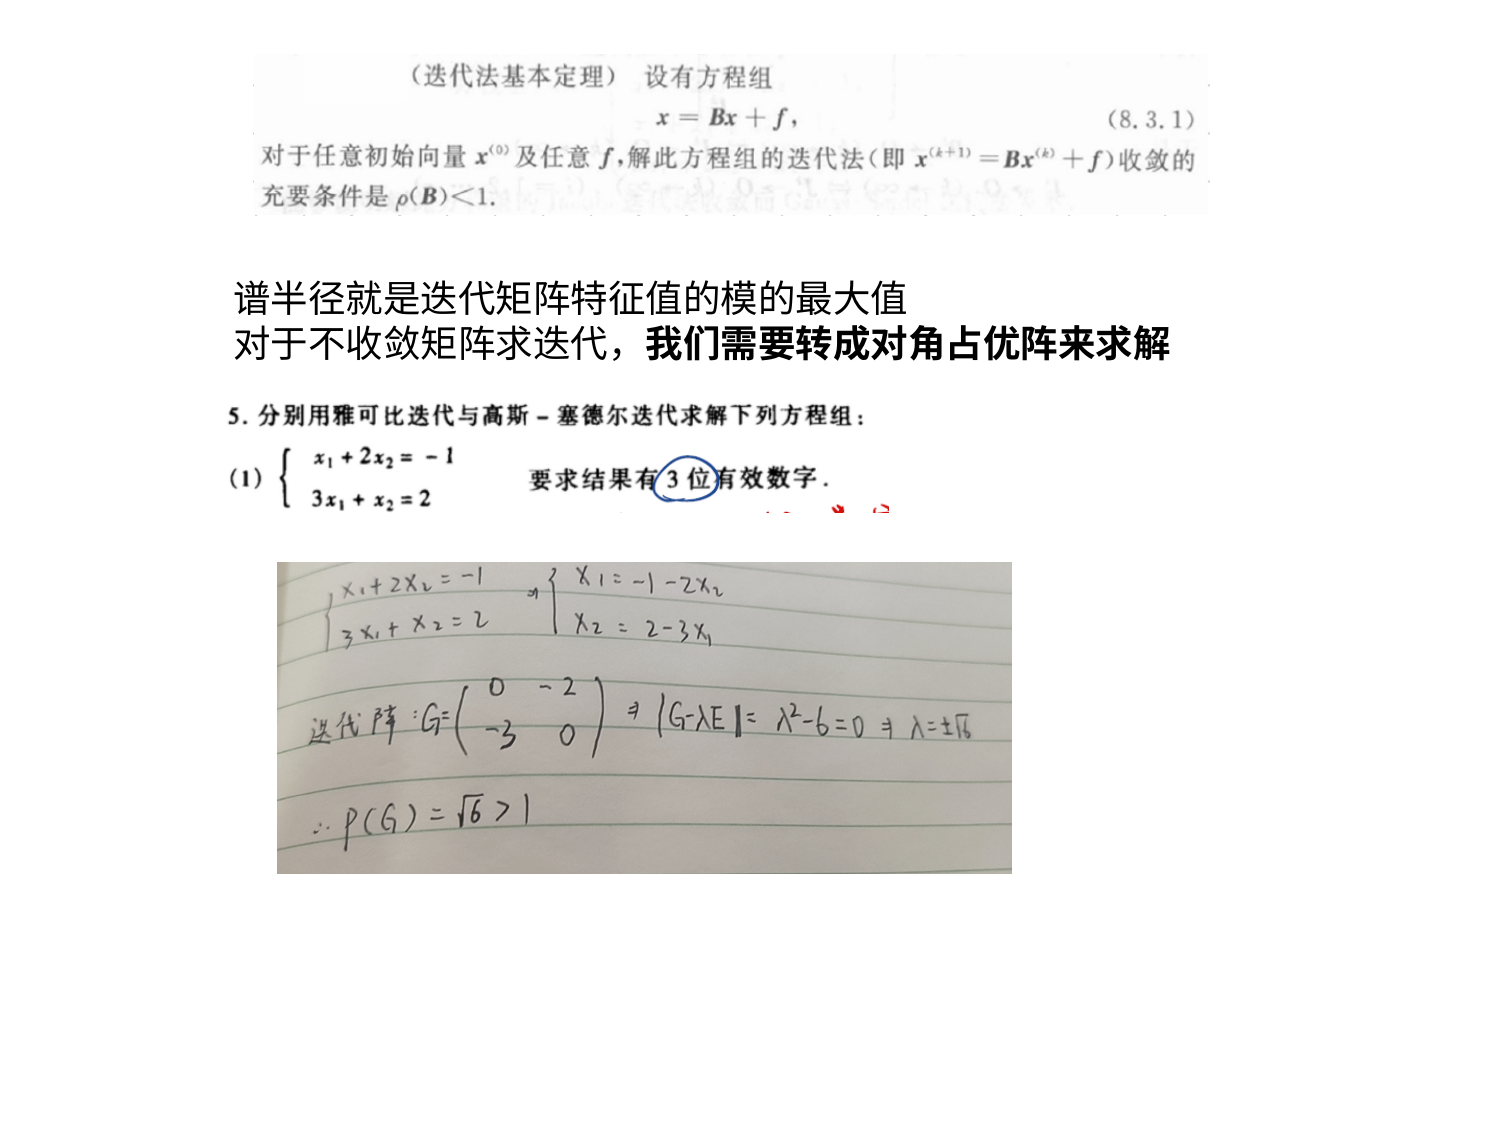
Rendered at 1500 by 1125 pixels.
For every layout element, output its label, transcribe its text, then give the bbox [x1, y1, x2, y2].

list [253, 54, 1210, 216]
picture [277, 562, 1012, 874]
picture [206, 385, 889, 513]
text_box 谱半径就是迭代矩阵特征值的模的最大值 对于不收敛矩阵求迭代，我们需要转成对角占优阵来求解 [218, 267, 1224, 372]
